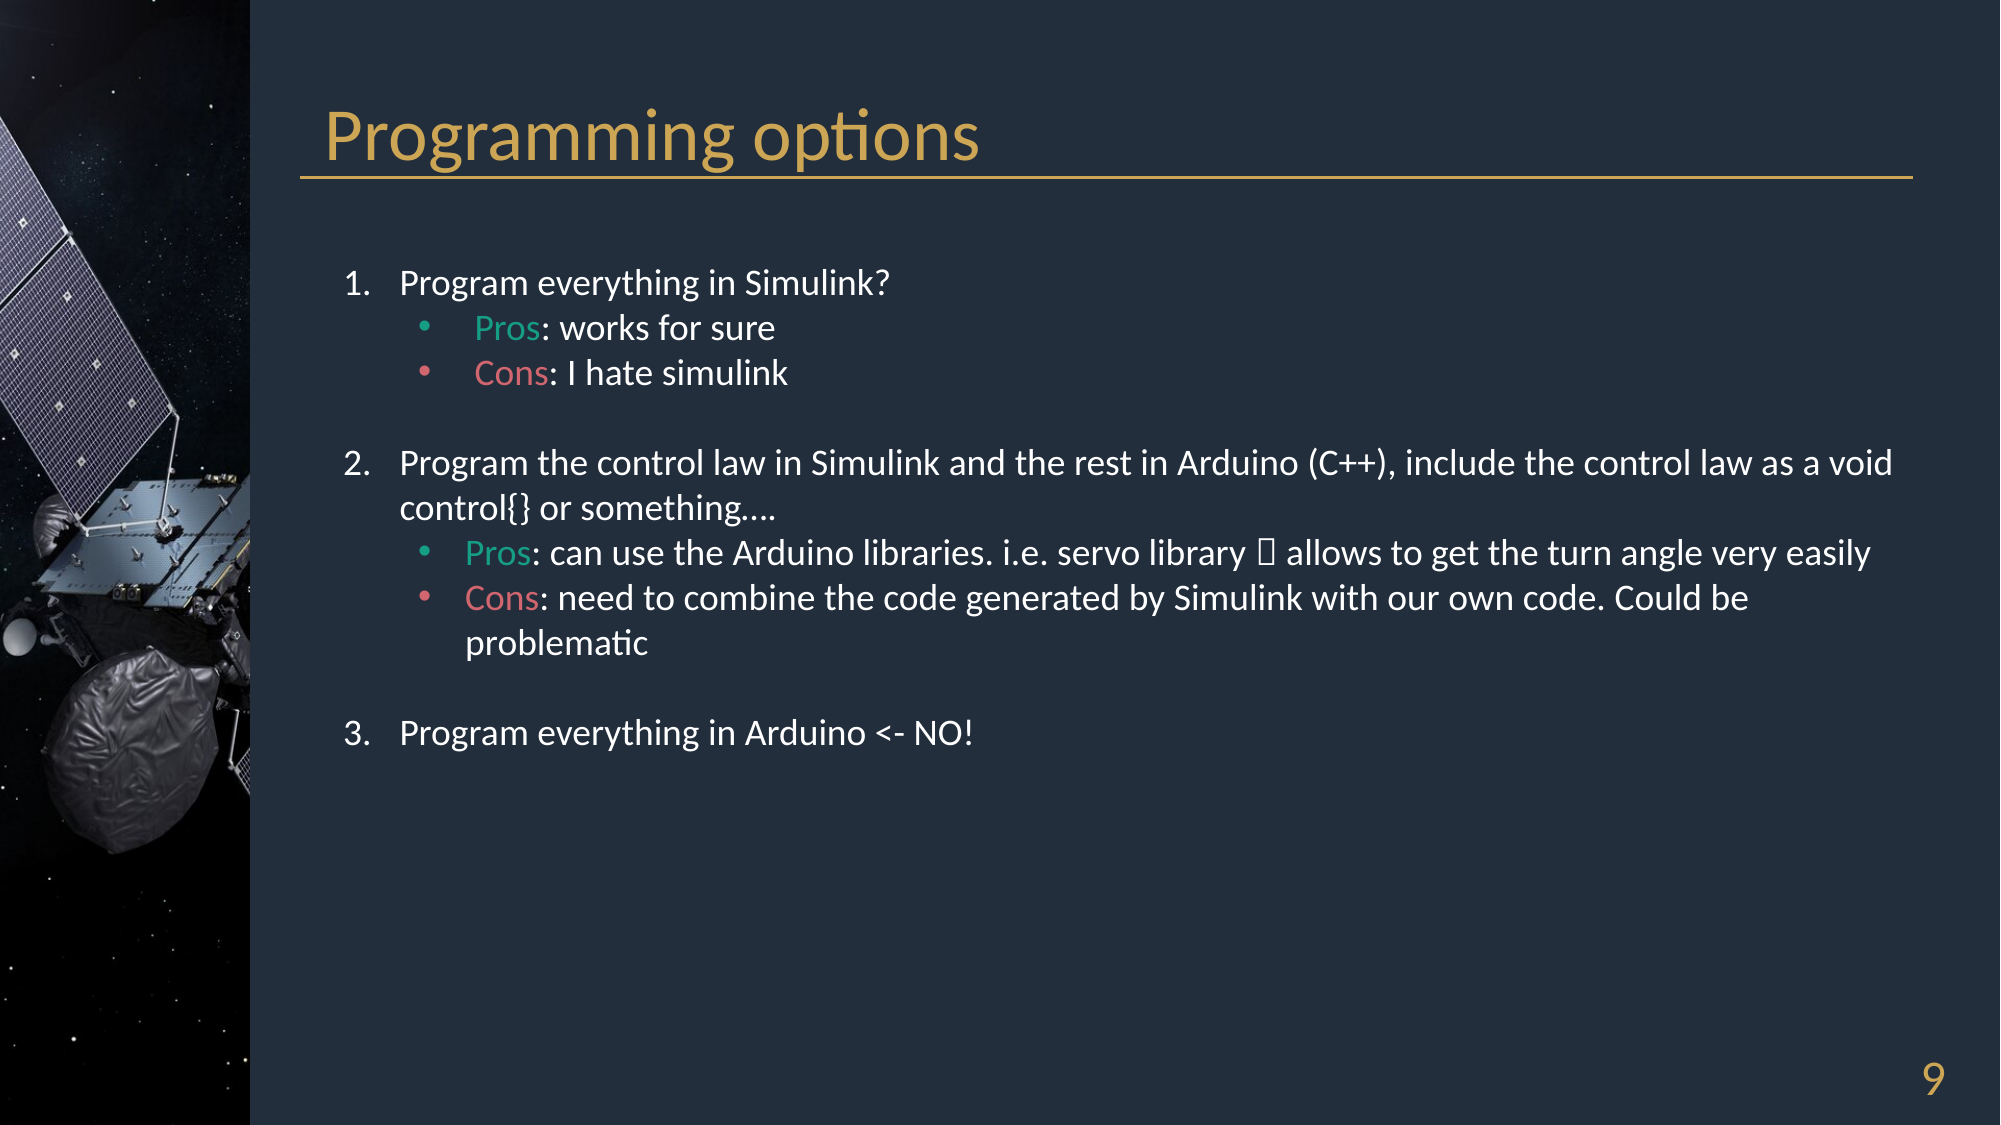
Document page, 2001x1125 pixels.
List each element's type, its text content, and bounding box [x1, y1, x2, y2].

slide_number 9 [1748, 1038, 1961, 1098]
text_box Programming options [310, 179, 1913, 183]
picture [0, 0, 250, 1125]
text_box Program everything in Simulink? Pros: works for sure Cons: I hate simulink Program the control law in Simulink and the rest in Arduino (C++), include the control law as a void control{} or something…. Pros: can use the Arduino libraries. i.e. servo library  allows to get the turn angle very easily Cons: need to combine the code generated by Simulink with our own code. Could be problematic Program everything in Arduino <- NO! [328, 250, 1913, 896]
text_box Programming options [310, 77, 1913, 176]
